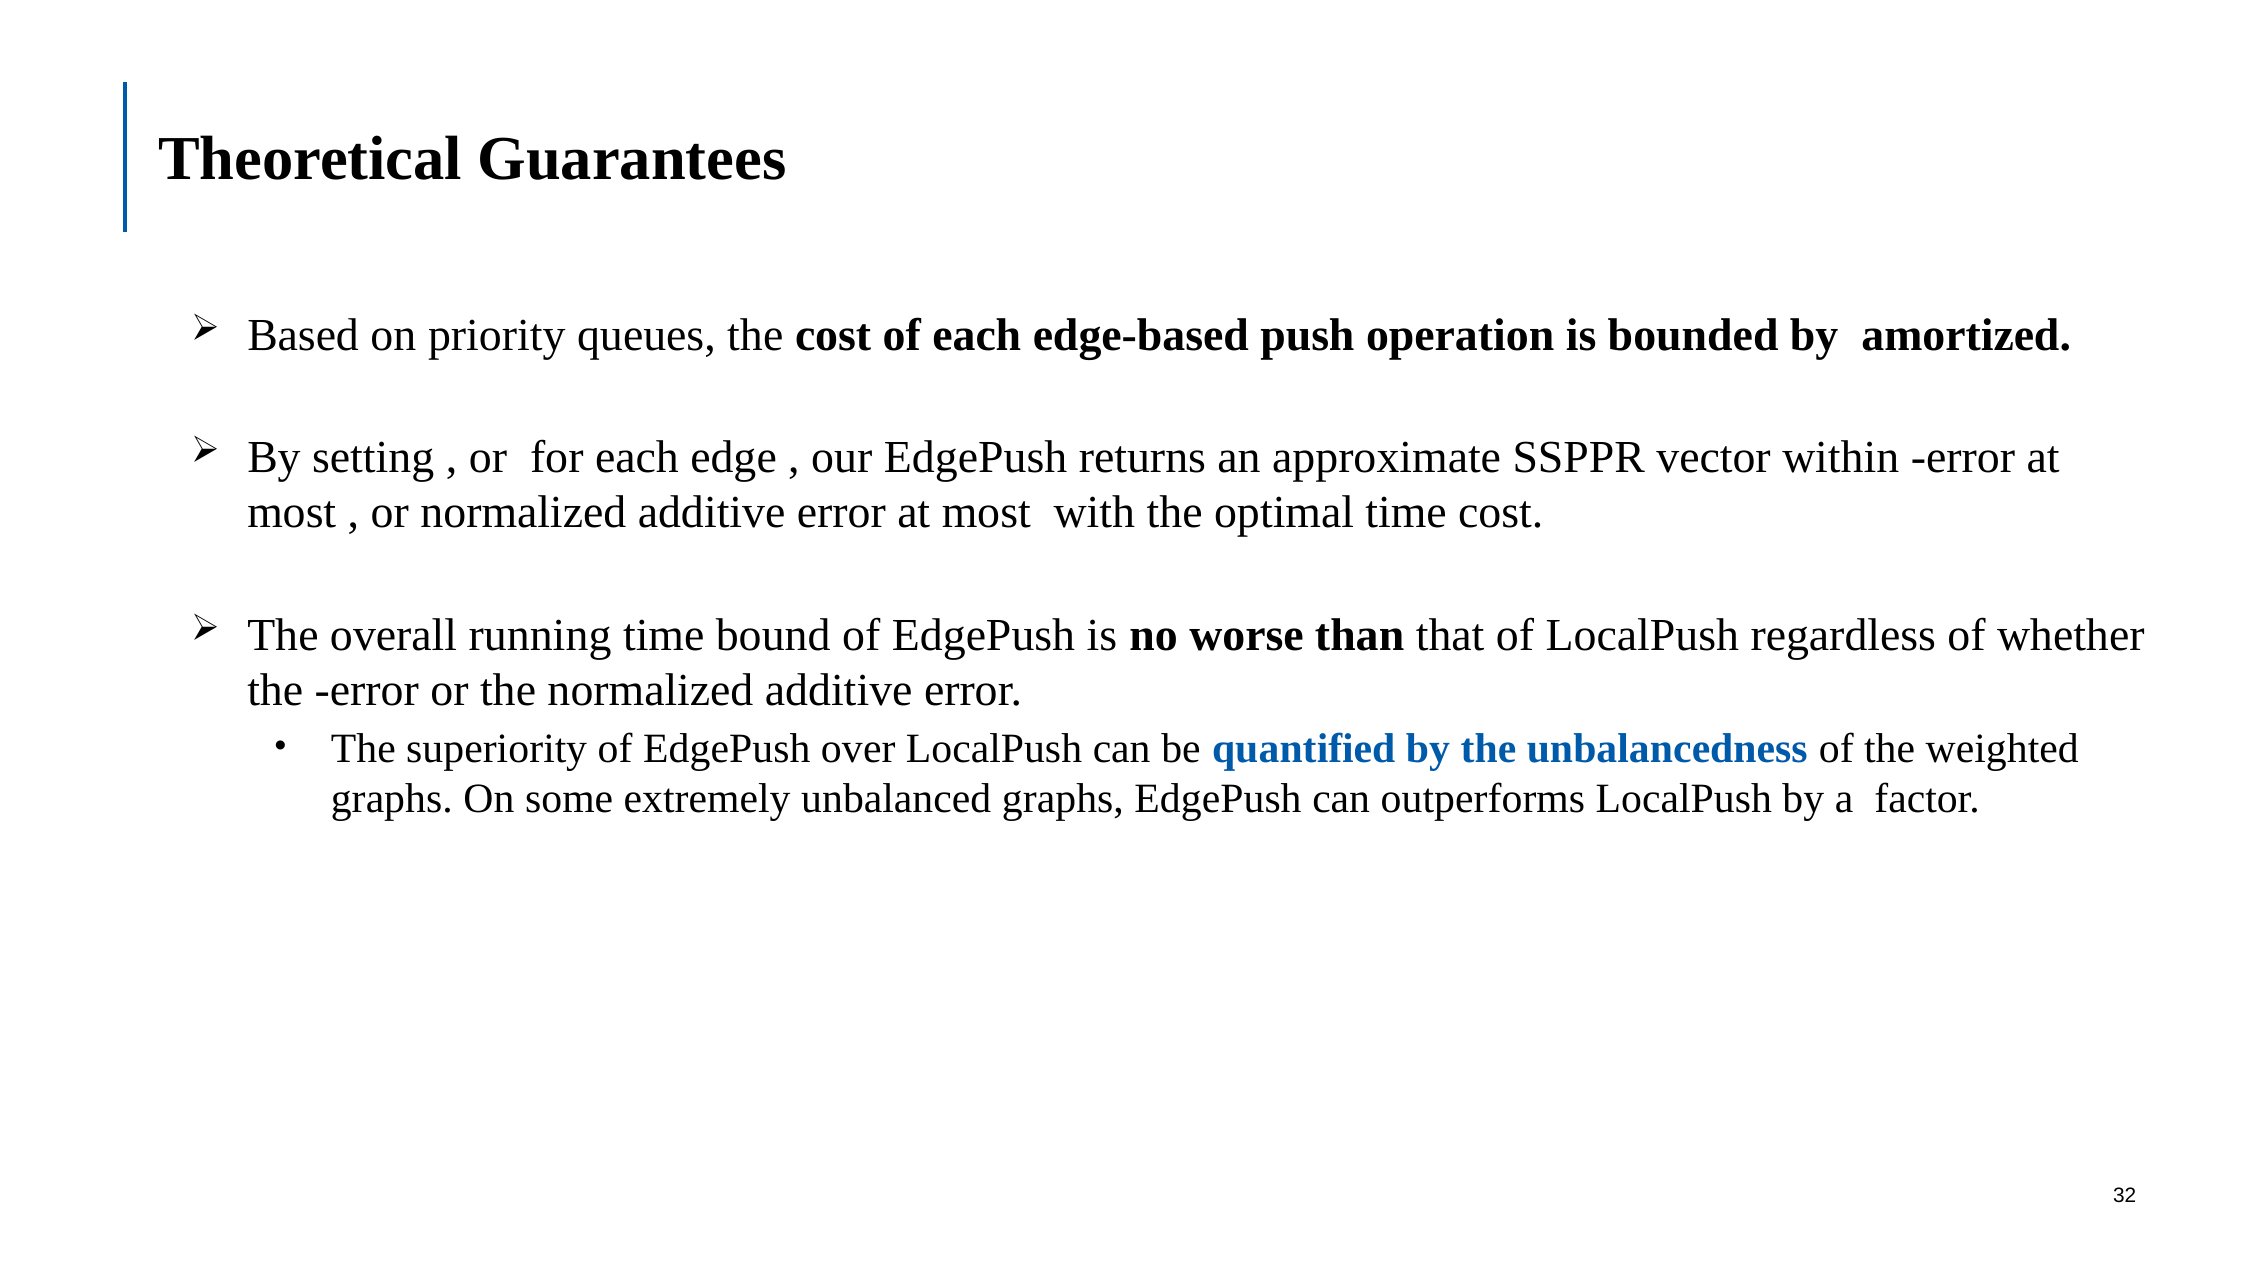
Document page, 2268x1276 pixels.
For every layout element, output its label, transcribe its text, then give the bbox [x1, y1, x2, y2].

title Theoretical Guarantees [141, 108, 1618, 206]
